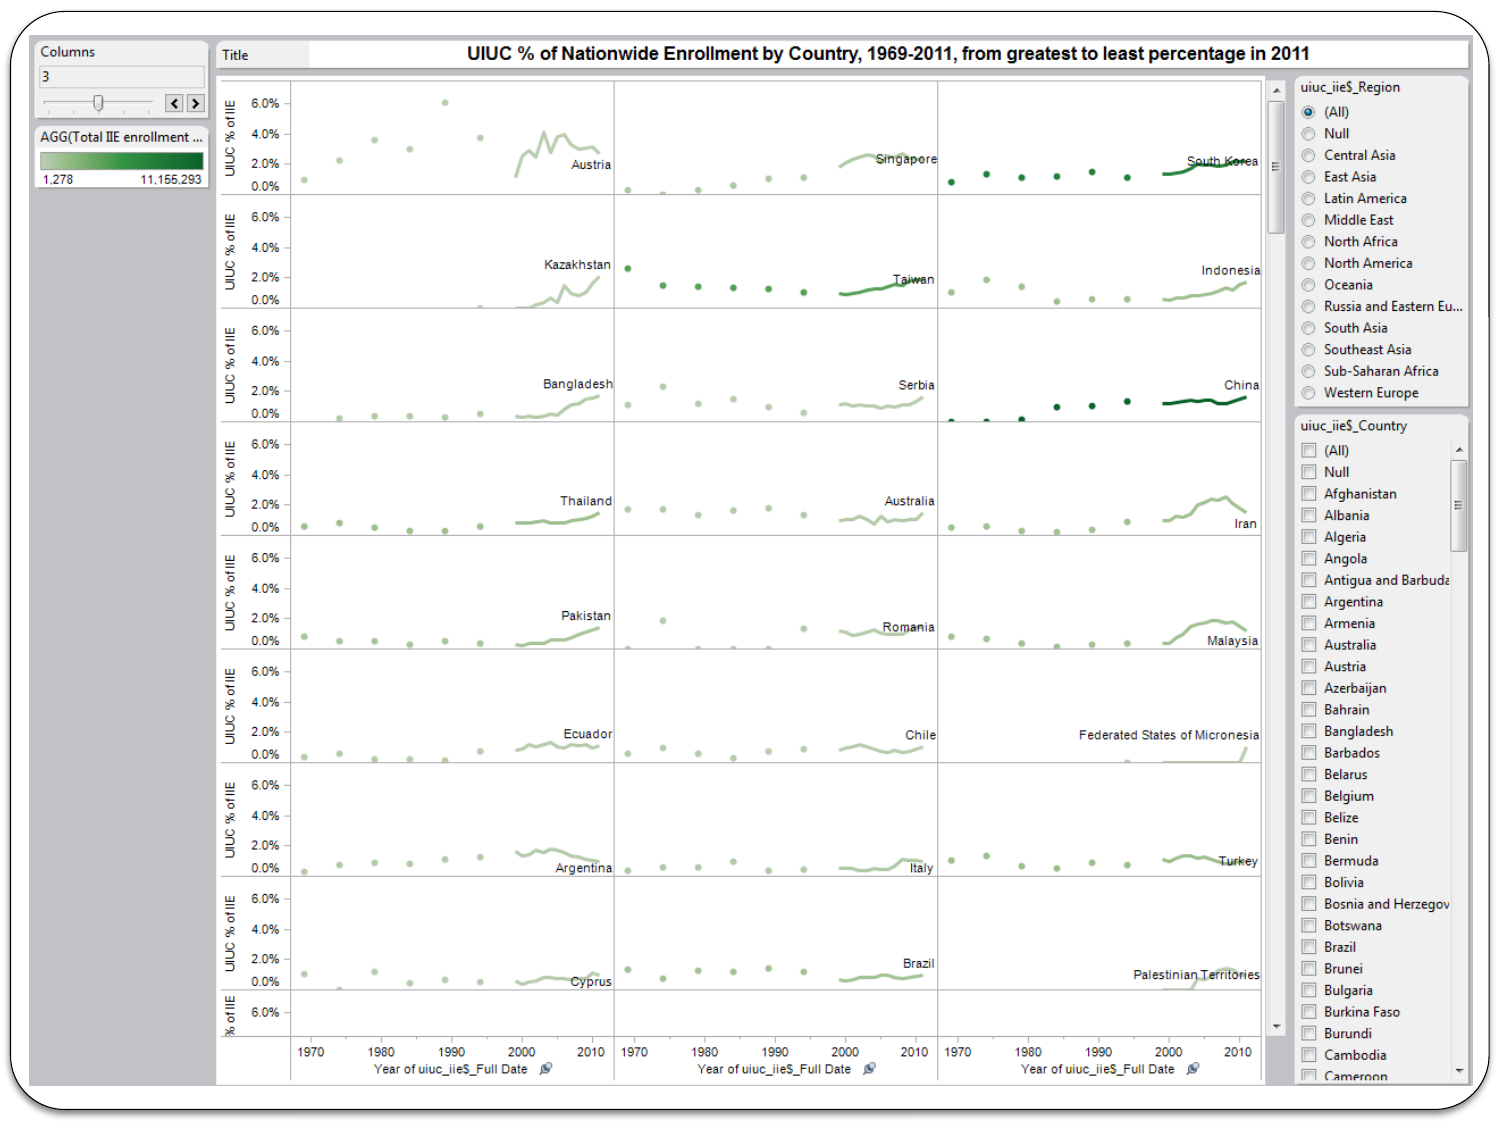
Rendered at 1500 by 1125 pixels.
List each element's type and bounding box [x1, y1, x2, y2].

picture [28, 35, 1473, 1086]
